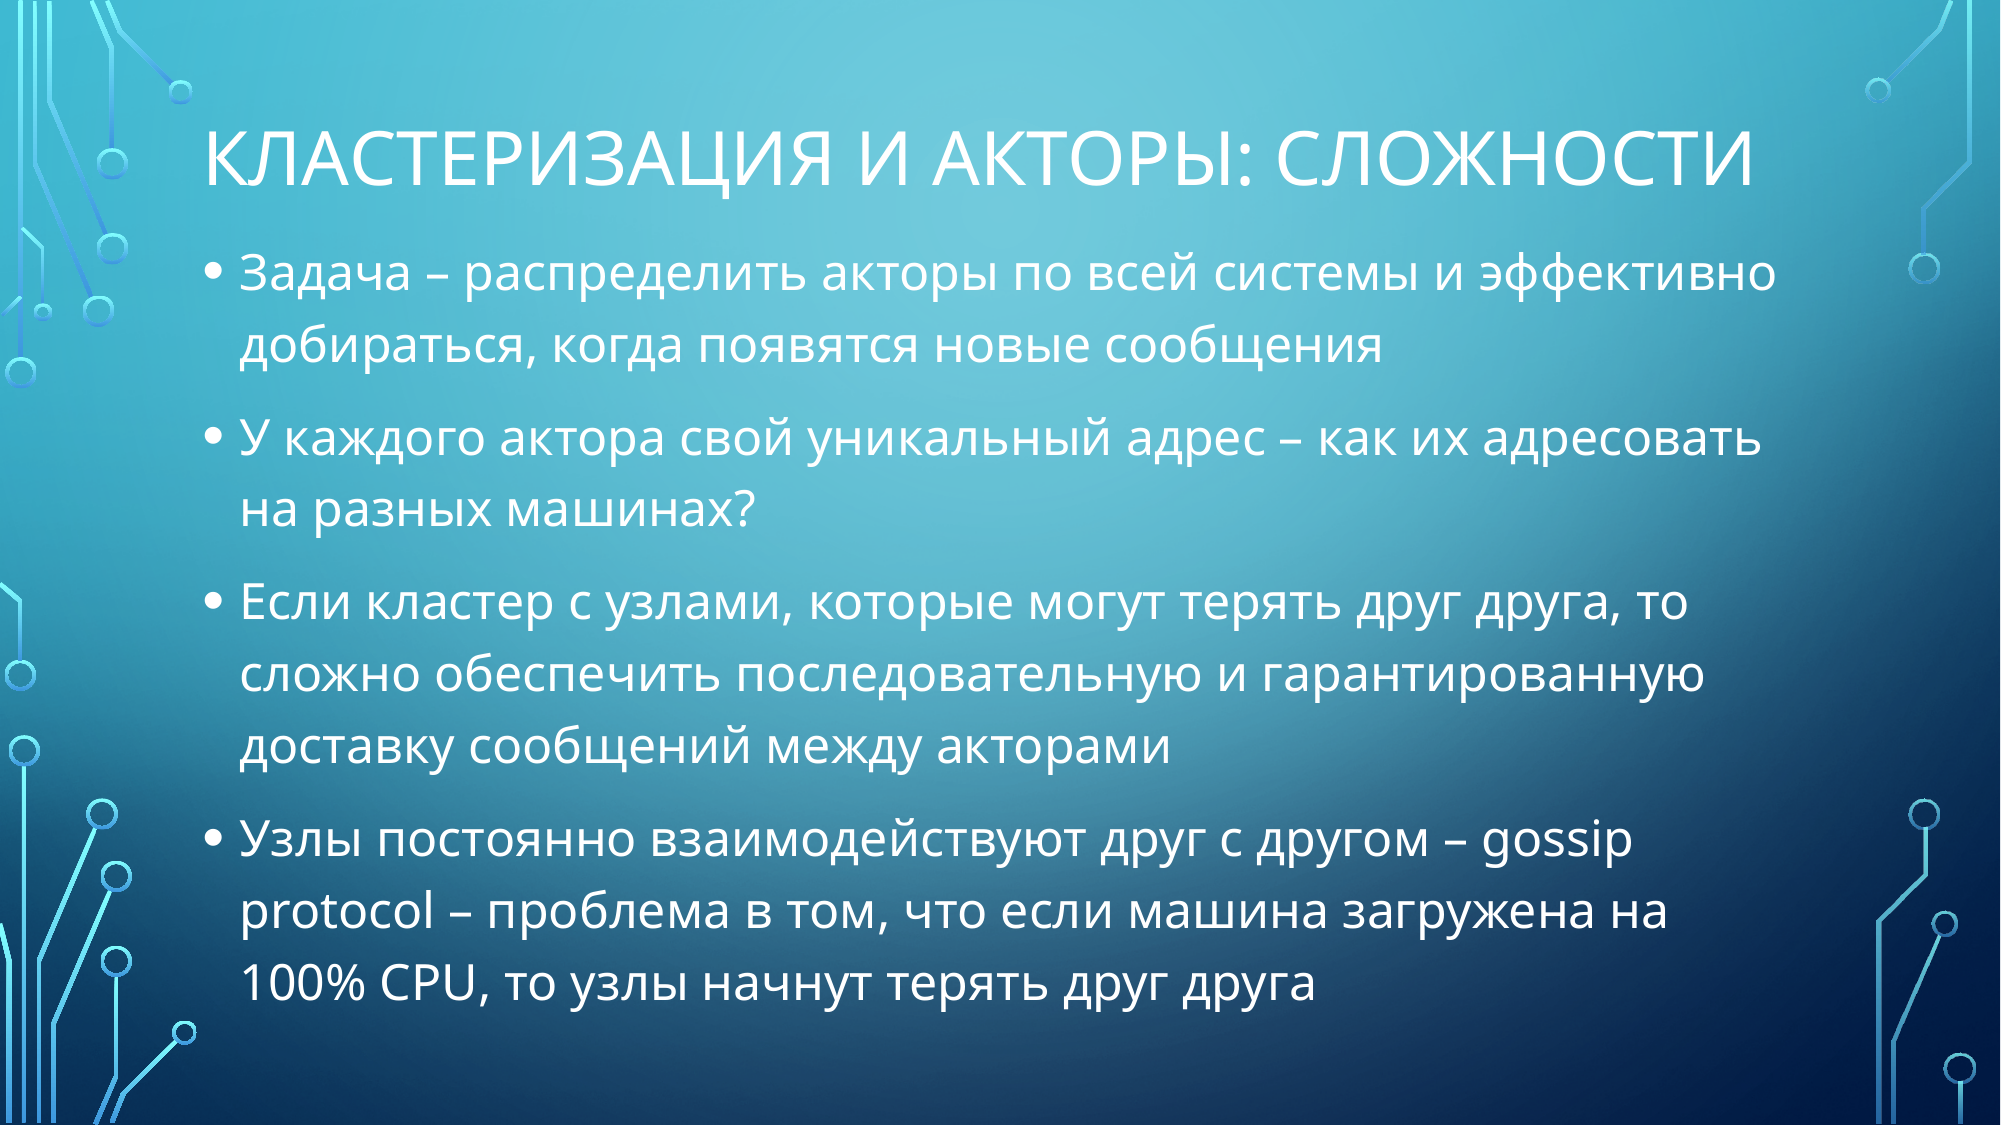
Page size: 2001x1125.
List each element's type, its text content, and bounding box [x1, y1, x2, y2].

list Задача – распределить акторы по всей системы и эффективно добираться, когда появятся новые сообщения У каждого актора свой уникальный адрес – как их адресовать на разных машинах? Если кластер с узлами, которые могут терять друг друга, то сложно обеспечить последовательную и гарантированную доставку сообщений между акторами Узлы постоянно взаимодействуют друг с другом – gossip protocol – проблема в том, что если машина загружена на 100% CPU, то узлы начнут терять друг друга [187, 220, 1813, 1070]
title Кластеризация и акторы: Сложности [187, 101, 1813, 220]
